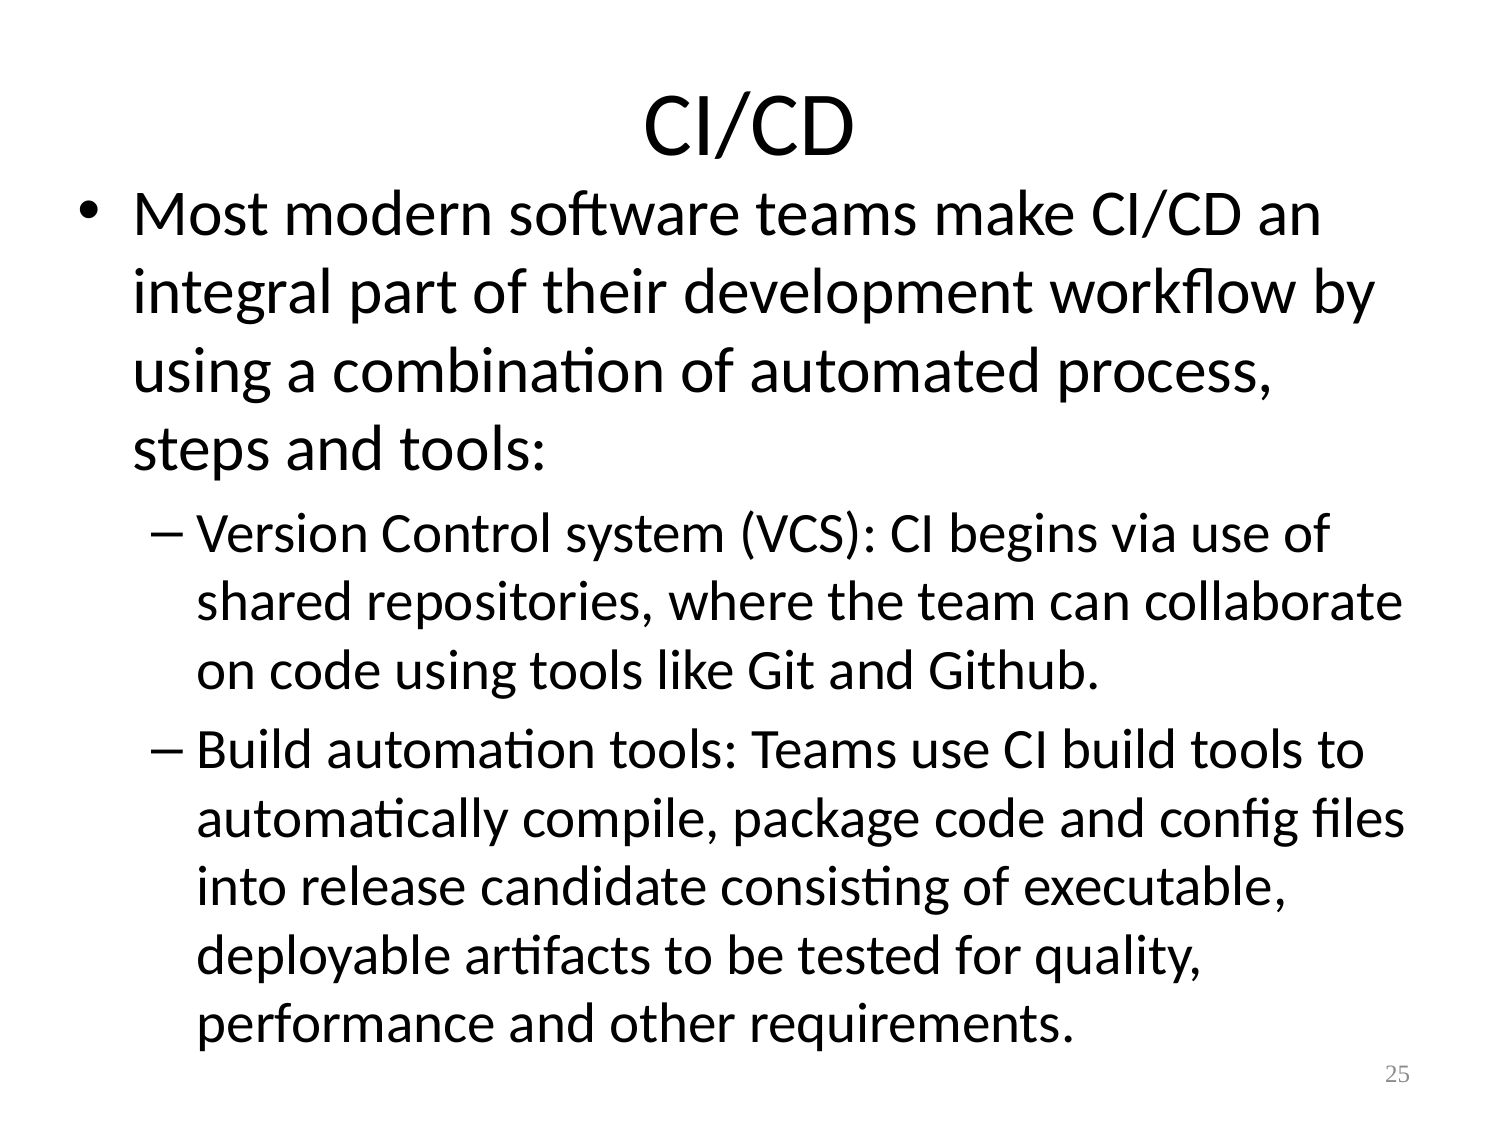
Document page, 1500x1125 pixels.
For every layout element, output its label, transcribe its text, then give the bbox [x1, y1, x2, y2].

slide_number 25 [1074, 1042, 1425, 1103]
title CI/CD [75, 37, 1425, 162]
list Most modern software teams make CI/CD an integral part of their development workflow by using a combination of automated process, steps and tools: Version Control system (VCS): CI begins via use of shared repositories, where the team can collaborate on code using tools like Git and Github. Build automation tools: Teams use CI build tools to automatically compile, package code and config files into release candidate consisting of executable, deployable artifacts to be tested for quality, performance and other requirements. [62, 162, 1425, 1042]
text_box [62, 447, 1413, 1063]
